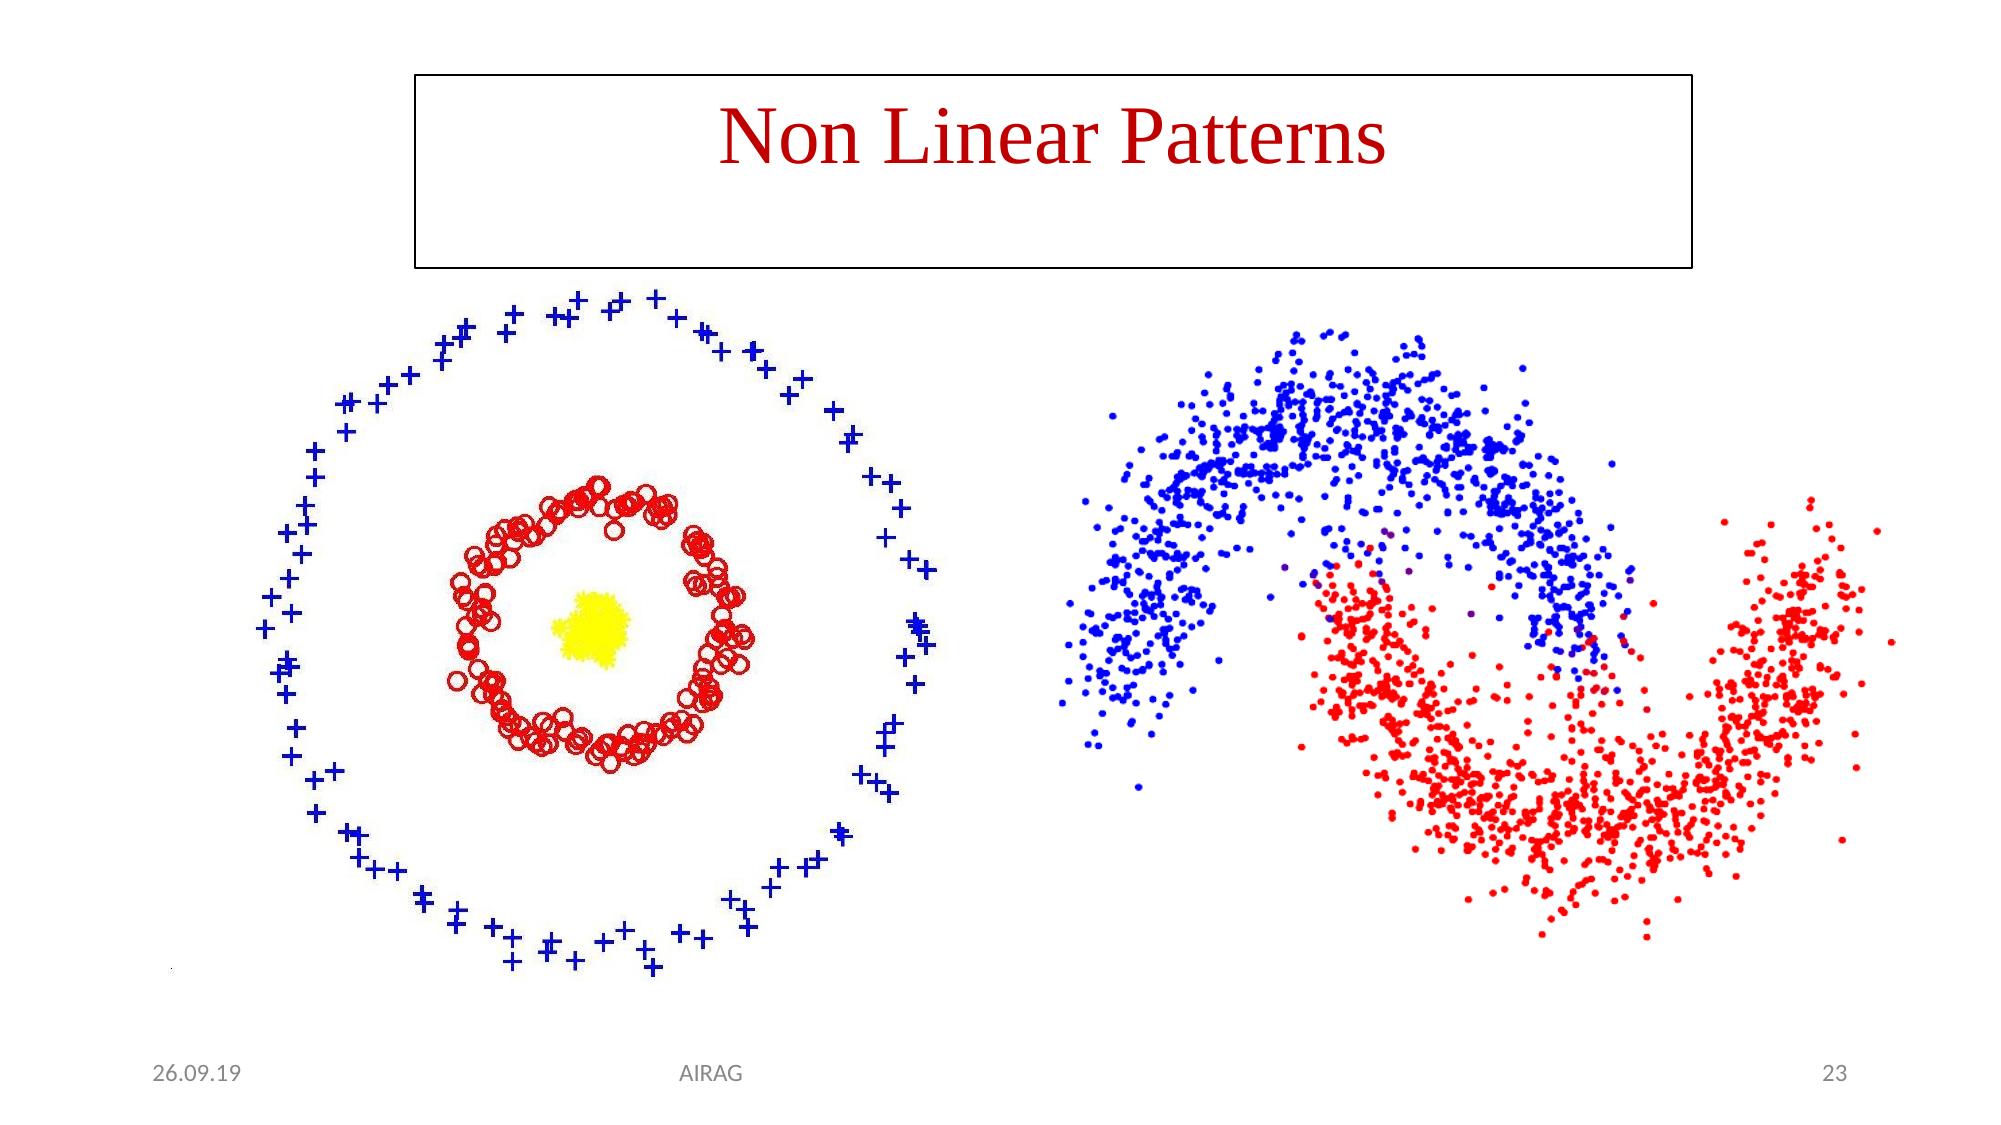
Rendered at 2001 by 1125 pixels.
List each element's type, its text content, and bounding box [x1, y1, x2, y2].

text_box [167, 279, 949, 981]
text_box [1058, 328, 1896, 942]
footer 26.09.19 [150, 1060, 264, 1090]
slide_number 23 [1817, 1060, 1852, 1090]
title Non Linear Patterns [414, 75, 1692, 269]
slide_number AIRAG [677, 1060, 1323, 1090]
